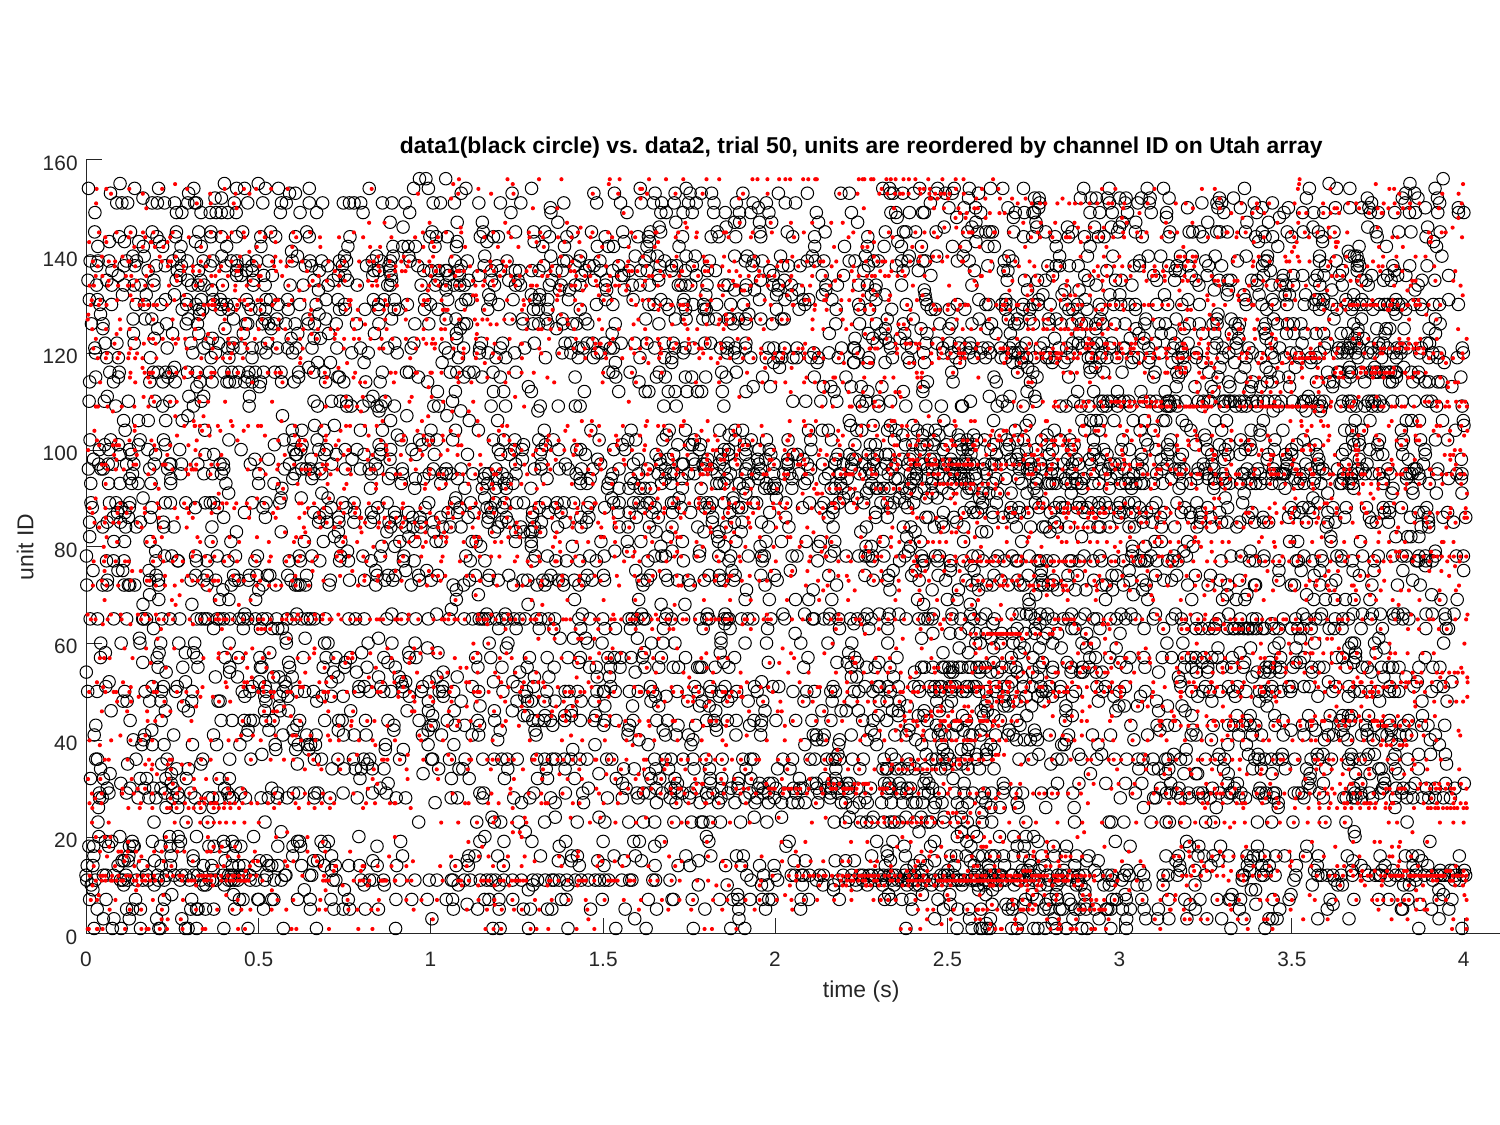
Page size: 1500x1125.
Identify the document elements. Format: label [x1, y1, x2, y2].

picture [0, 88, 1500, 1037]
